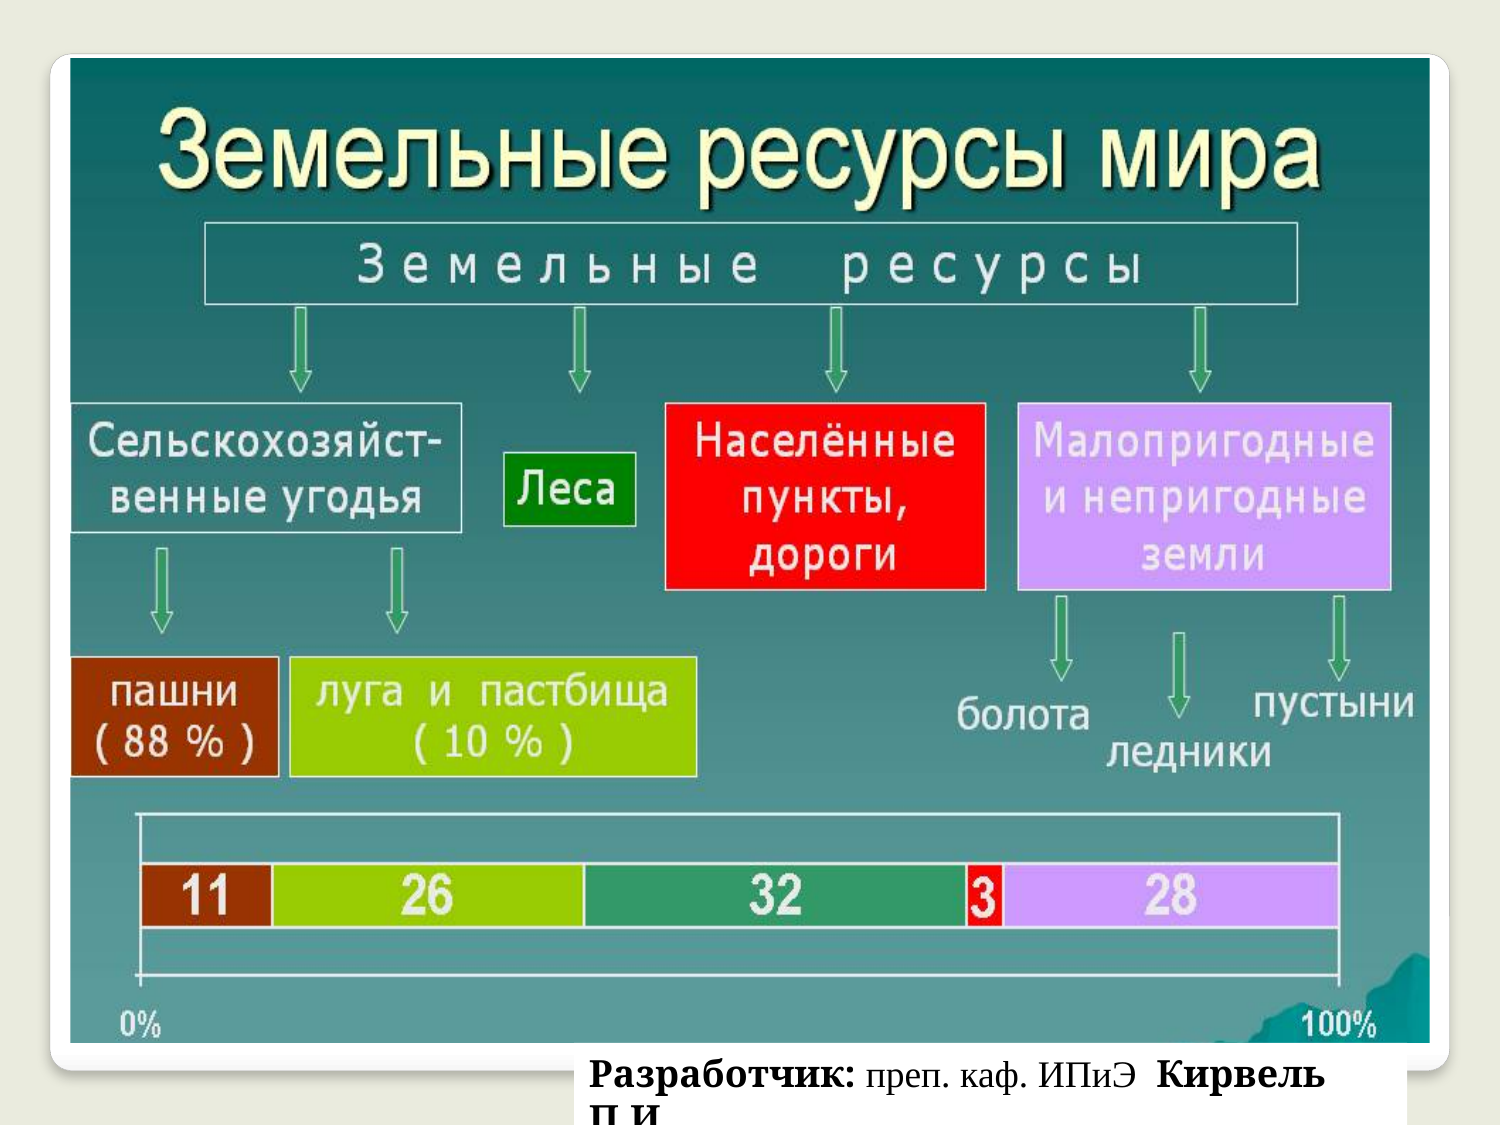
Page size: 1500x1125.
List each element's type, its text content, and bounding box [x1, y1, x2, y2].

picture [70, 58, 1430, 1044]
text_box Разработчик: преп. каф. ИПиЭ Кирвель П.И. [574, 1056, 1408, 1125]
